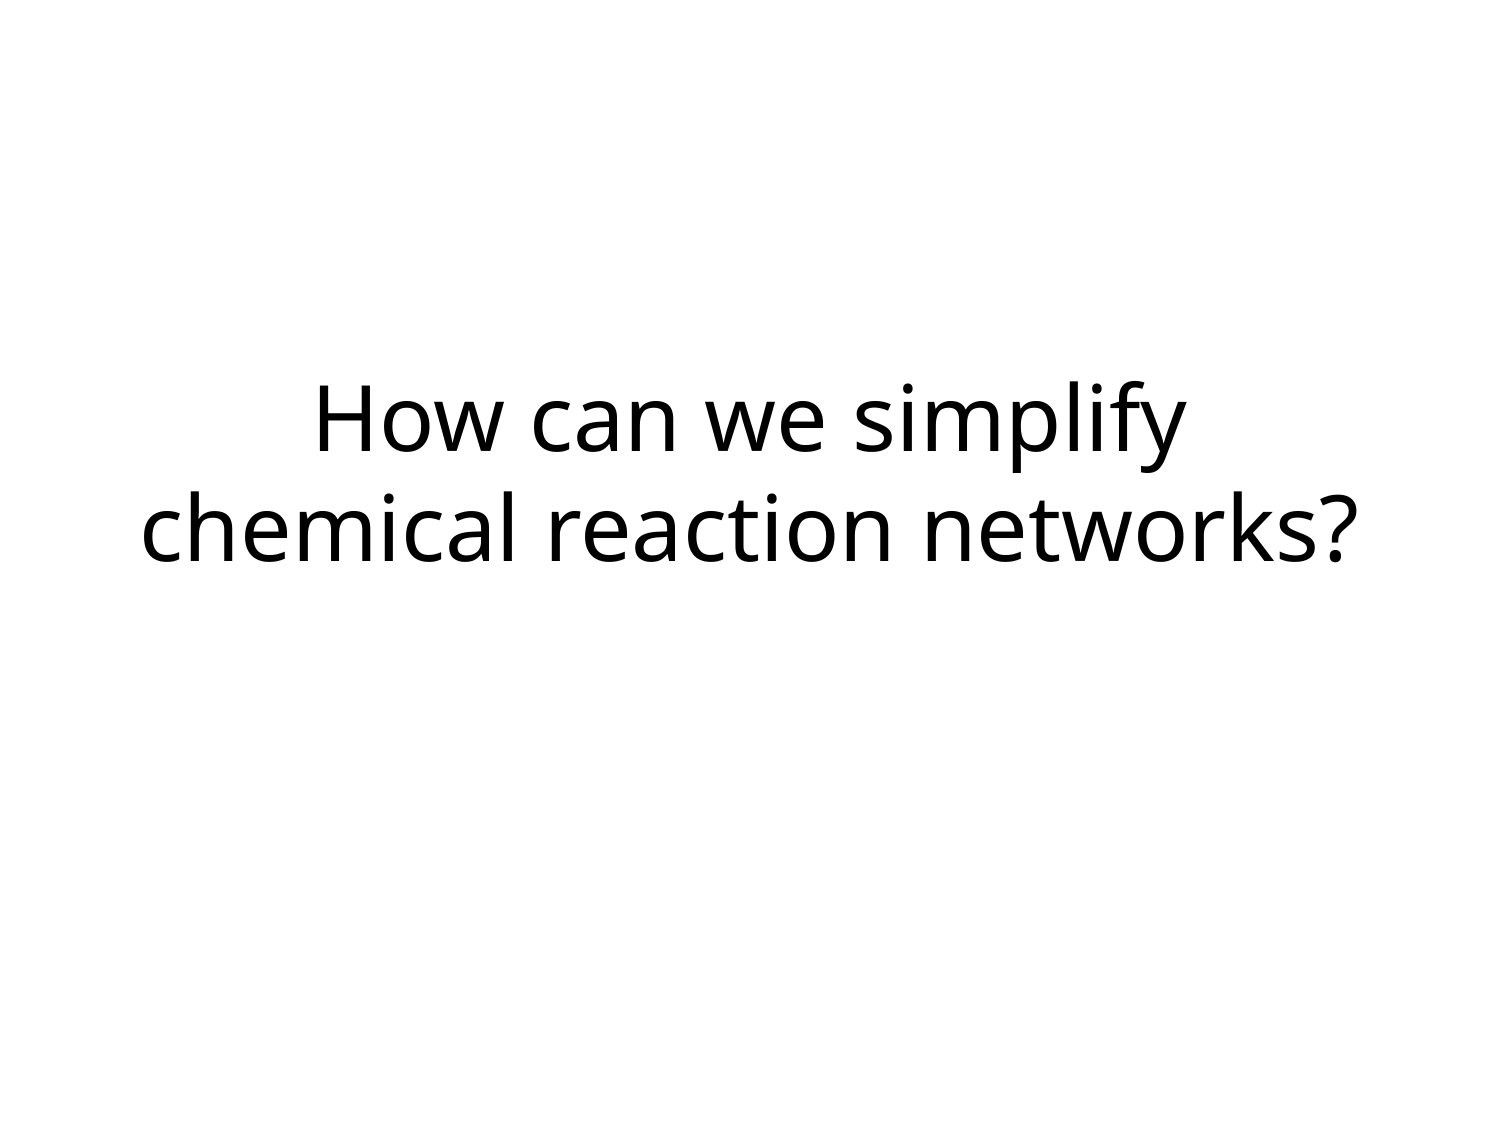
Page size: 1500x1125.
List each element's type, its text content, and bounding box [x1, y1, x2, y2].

title How can we simplify chemical reaction networks? [112, 349, 1388, 591]
